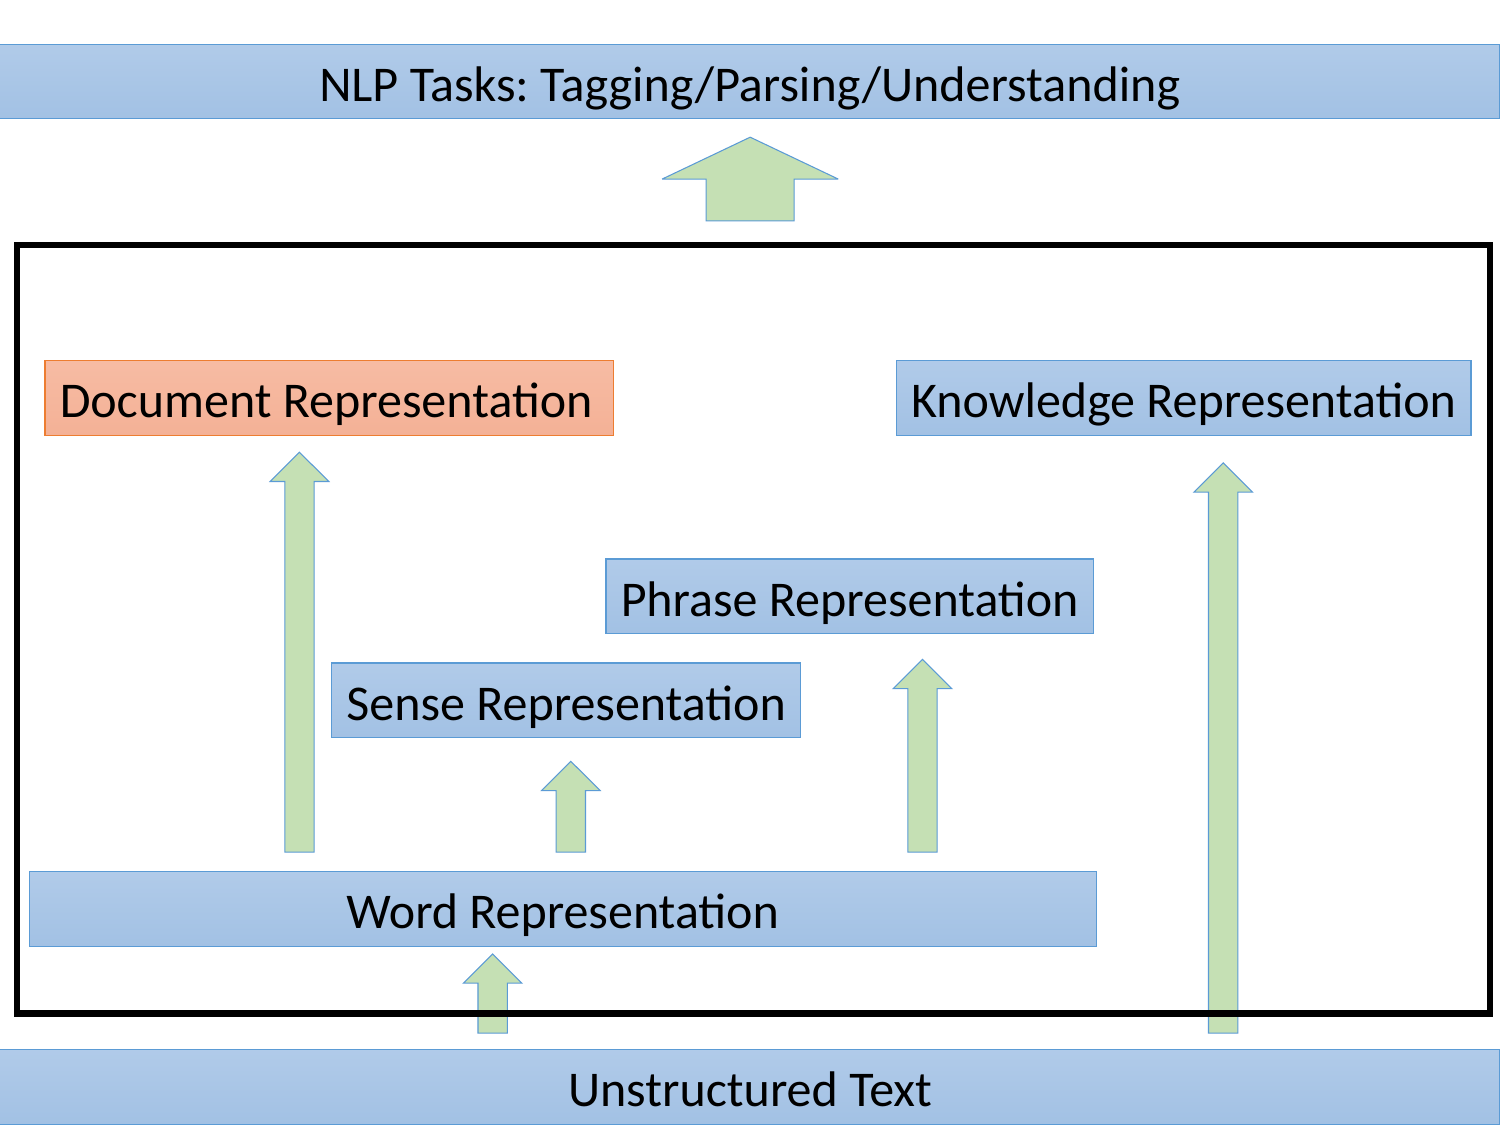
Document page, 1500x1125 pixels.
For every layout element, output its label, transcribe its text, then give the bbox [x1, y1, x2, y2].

text_box [477, 1014, 508, 1034]
text_box Unstructured Text [0, 1049, 1500, 1125]
text_box [268, 451, 331, 853]
text_box [16, 244, 1491, 1014]
text_box [661, 136, 839, 222]
text_box NLP Tasks: Tagging/Parsing/Understanding [0, 44, 1500, 119]
text_box [1207, 1014, 1239, 1034]
